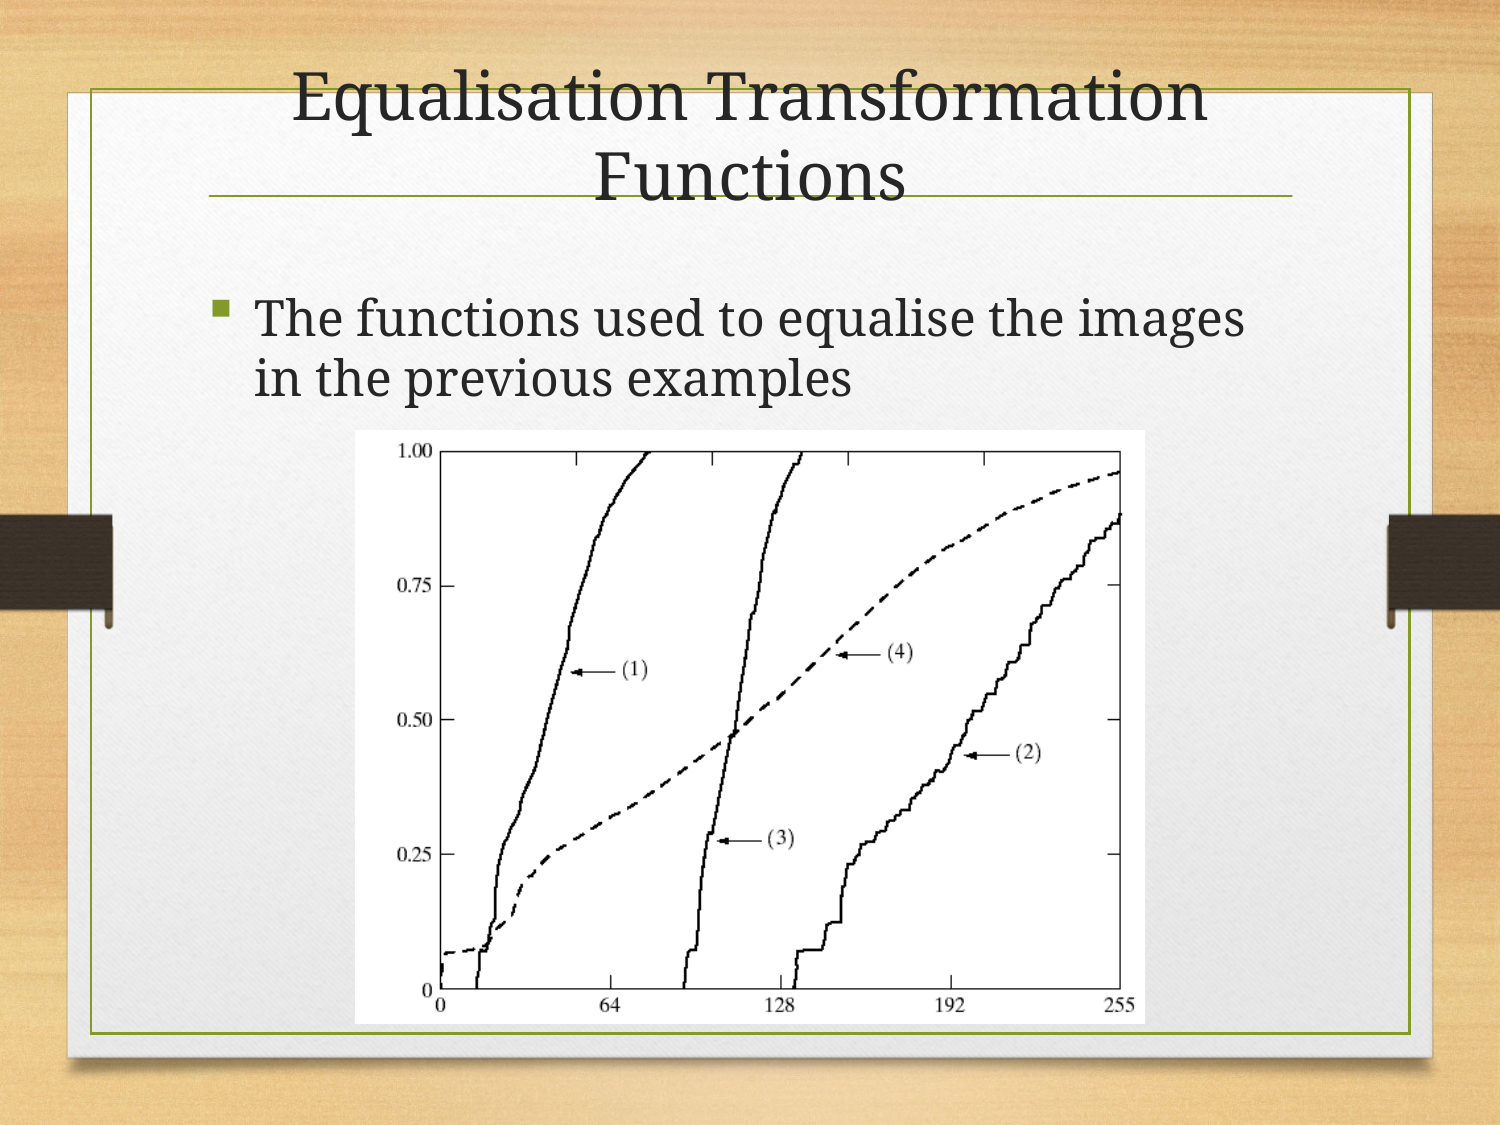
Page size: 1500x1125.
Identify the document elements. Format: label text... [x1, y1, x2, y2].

list The functions used to equalise the images in the previous examples [192, 278, 1309, 1024]
title Equalisation Transformation Functions [192, 77, 1309, 191]
picture [0, 0, 1500, 1125]
